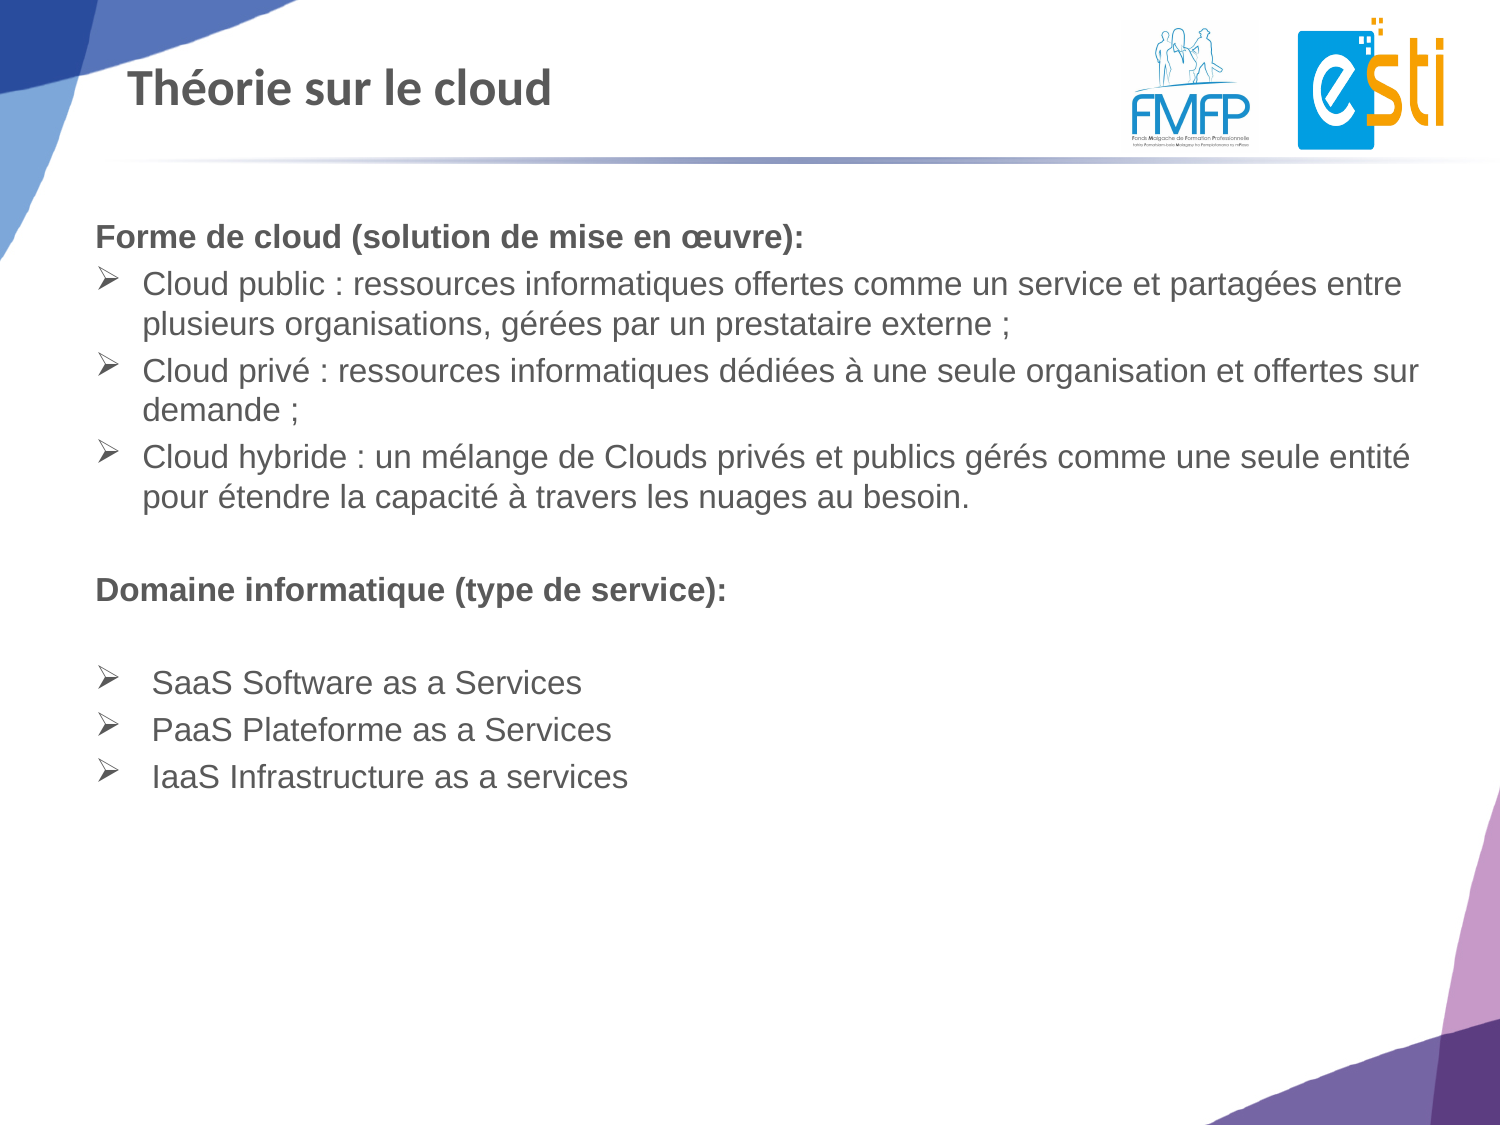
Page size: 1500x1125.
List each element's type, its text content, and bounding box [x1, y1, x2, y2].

list Forme de cloud (solution de mise en œuvre): Cloud public : ressources informatiques offertes comme un service et partagées entre plusieurs organisations, gérées par un prestataire externe ; Cloud privé : ressources informatiques dédiées à une seule organisation et offertes sur demande ; Cloud hybride : un mélange de Clouds privés et publics gérés comme une seule entité pour étendre la capacité à travers les nuages au besoin. Domaine informatique (type de service): SaaS Software as a Services PaaS Plateforme as a Services IaaS Infrastructure as a services [80, 208, 1459, 1009]
picture [0, 0, 1500, 1125]
title Théorie sur le cloud [112, 19, 1116, 150]
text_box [1121, 0, 1455, 174]
